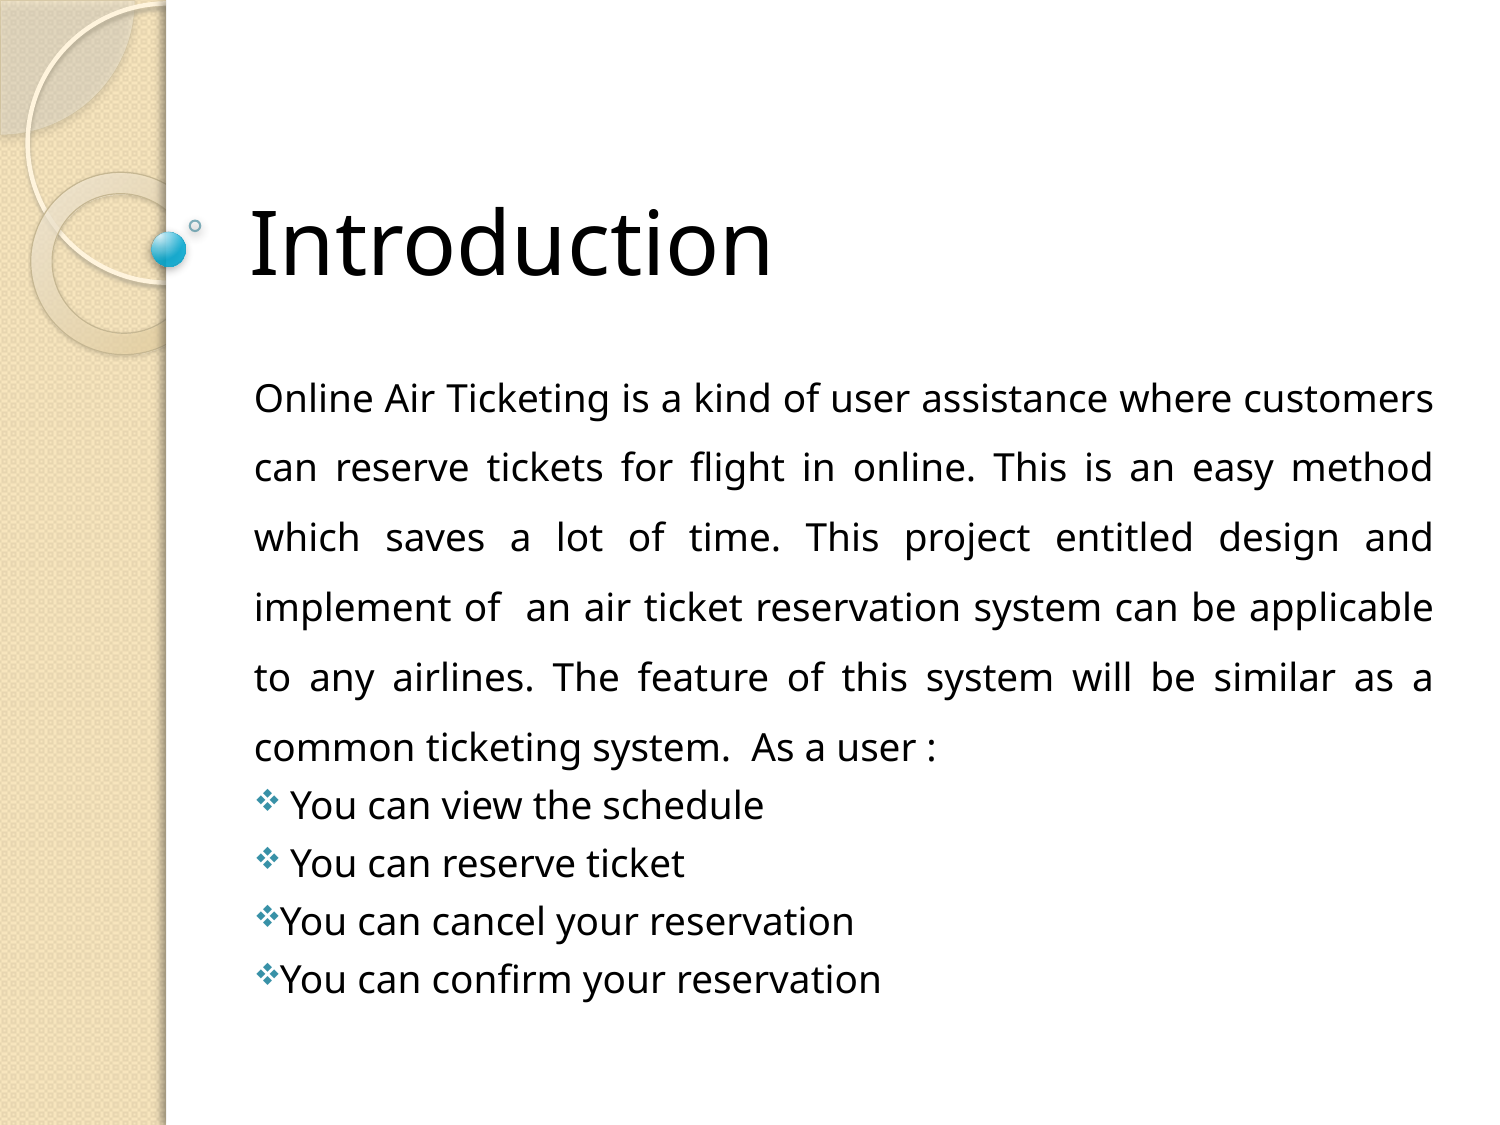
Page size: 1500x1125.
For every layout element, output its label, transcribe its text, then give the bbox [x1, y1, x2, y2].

subtitle Online Air Ticketing is a kind of user assistance where customers can reserve tickets for flight in online. This is an easy method which saves a lot of time. This project entitled design and implement of an air ticket reservation system can be applicable to any airlines. The feature of this system will be similar as a common ticketing system. As a user : You can view the schedule You can reserve ticket You can cancel your reservation You can confirm your reservation [234, 350, 1450, 1013]
title Introduction [234, 59, 1450, 301]
